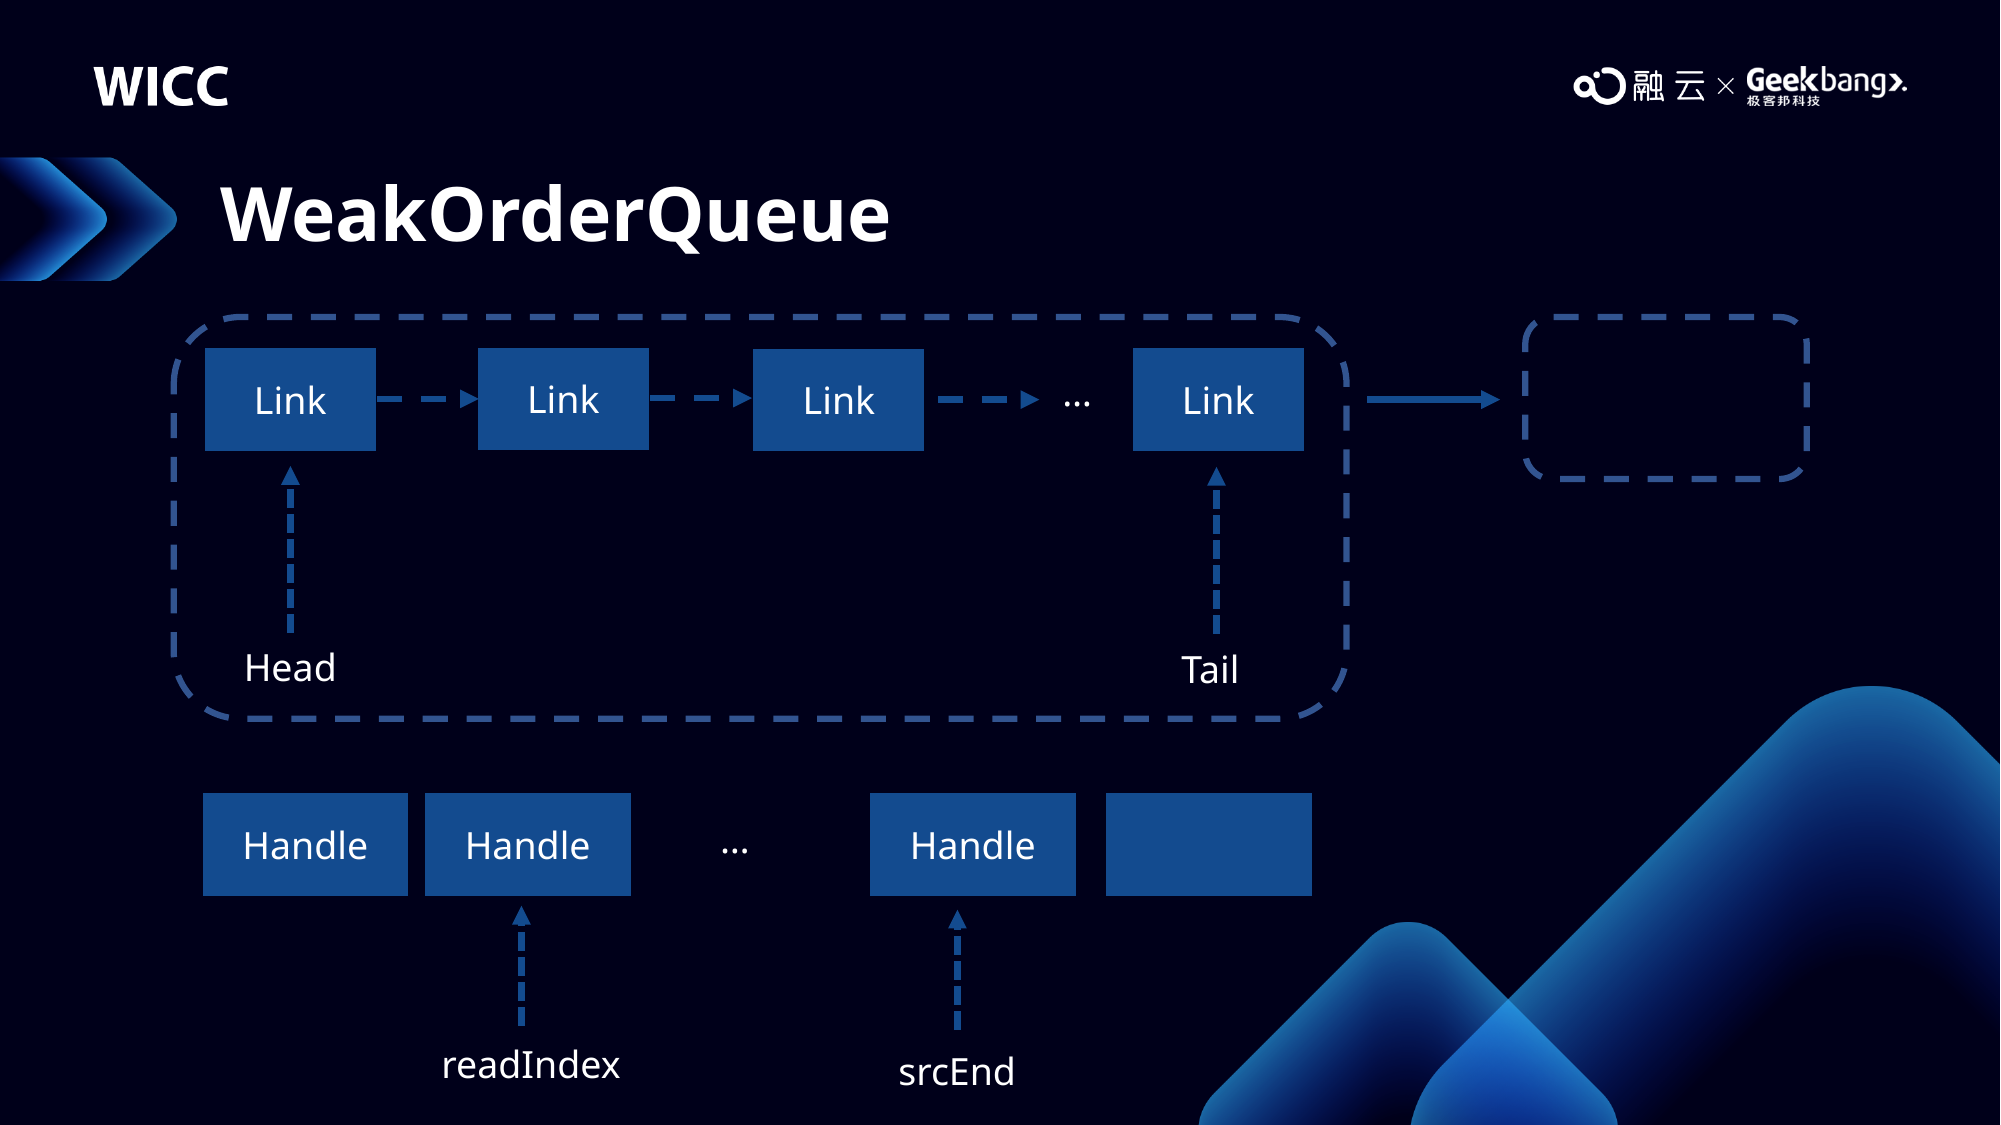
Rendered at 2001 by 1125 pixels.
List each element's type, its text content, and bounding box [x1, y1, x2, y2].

text_box Handle [425, 793, 631, 896]
text_box Link [753, 349, 924, 451]
text_box … [1047, 361, 1108, 421]
text_box readIndex [426, 1033, 636, 1094]
text_box [172, 315, 1348, 720]
text_box Handle [203, 793, 408, 896]
text_box [1106, 793, 1312, 896]
picture [0, 0, 2000, 1125]
text_box srcEnd [883, 1040, 1032, 1101]
text_box Link [205, 348, 376, 451]
text_box Tail [1166, 639, 1255, 699]
text_box … [705, 808, 765, 868]
text_box Link [1133, 348, 1304, 451]
text_box [1524, 315, 1808, 481]
text_box Head [229, 636, 352, 697]
text_box Handle [870, 793, 1076, 896]
text_box Link [478, 348, 649, 450]
title WeakOrderQueue [205, 168, 1931, 272]
